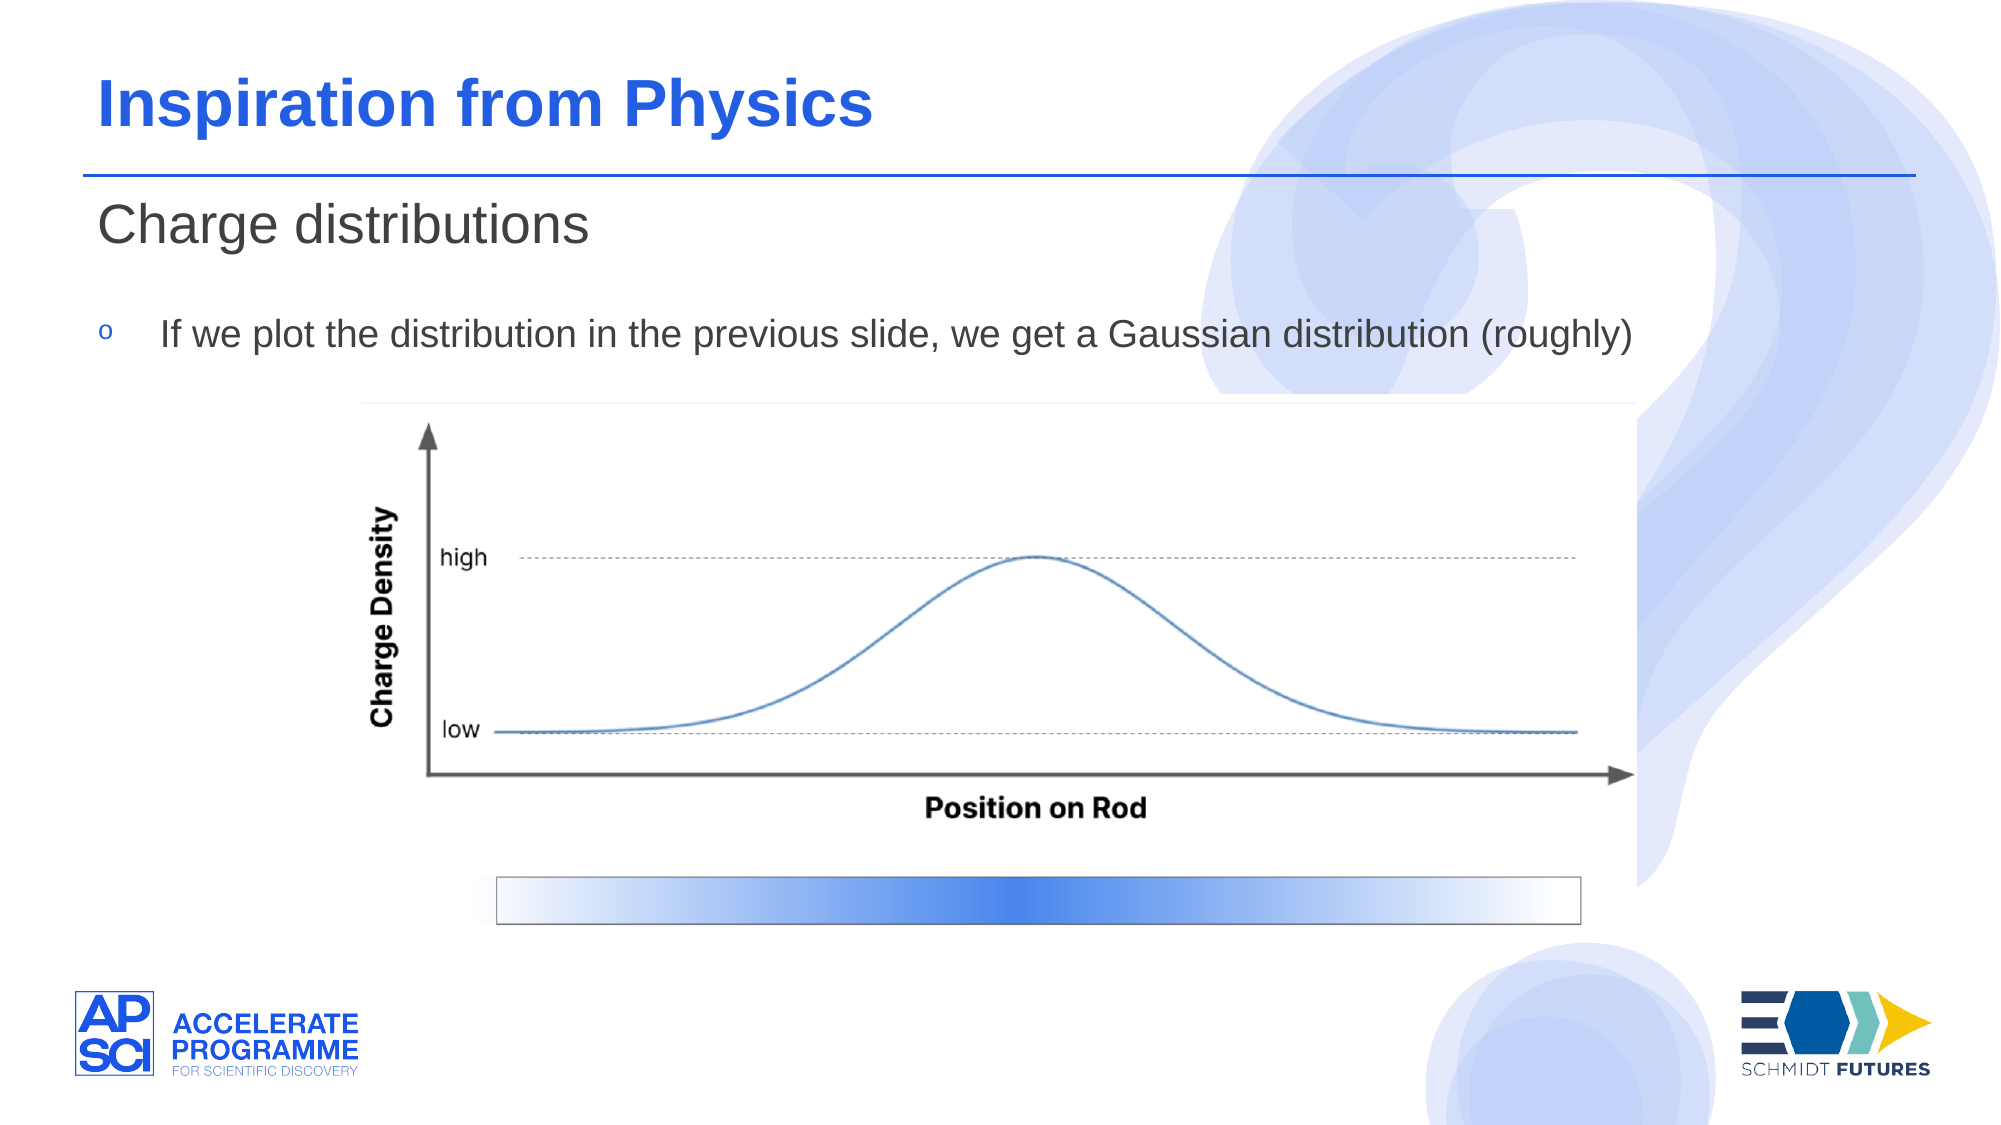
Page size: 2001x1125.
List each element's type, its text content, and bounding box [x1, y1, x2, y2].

list Charge distributions [82, 187, 1916, 287]
list If we plot the distribution in the previous slide, we get a Gaussian distribution (roughly) [82, 306, 1916, 962]
picture [1741, 991, 1933, 1076]
list Inspiration from Physics [82, 61, 1916, 166]
picture [75, 991, 358, 1076]
picture [361, 394, 1638, 938]
